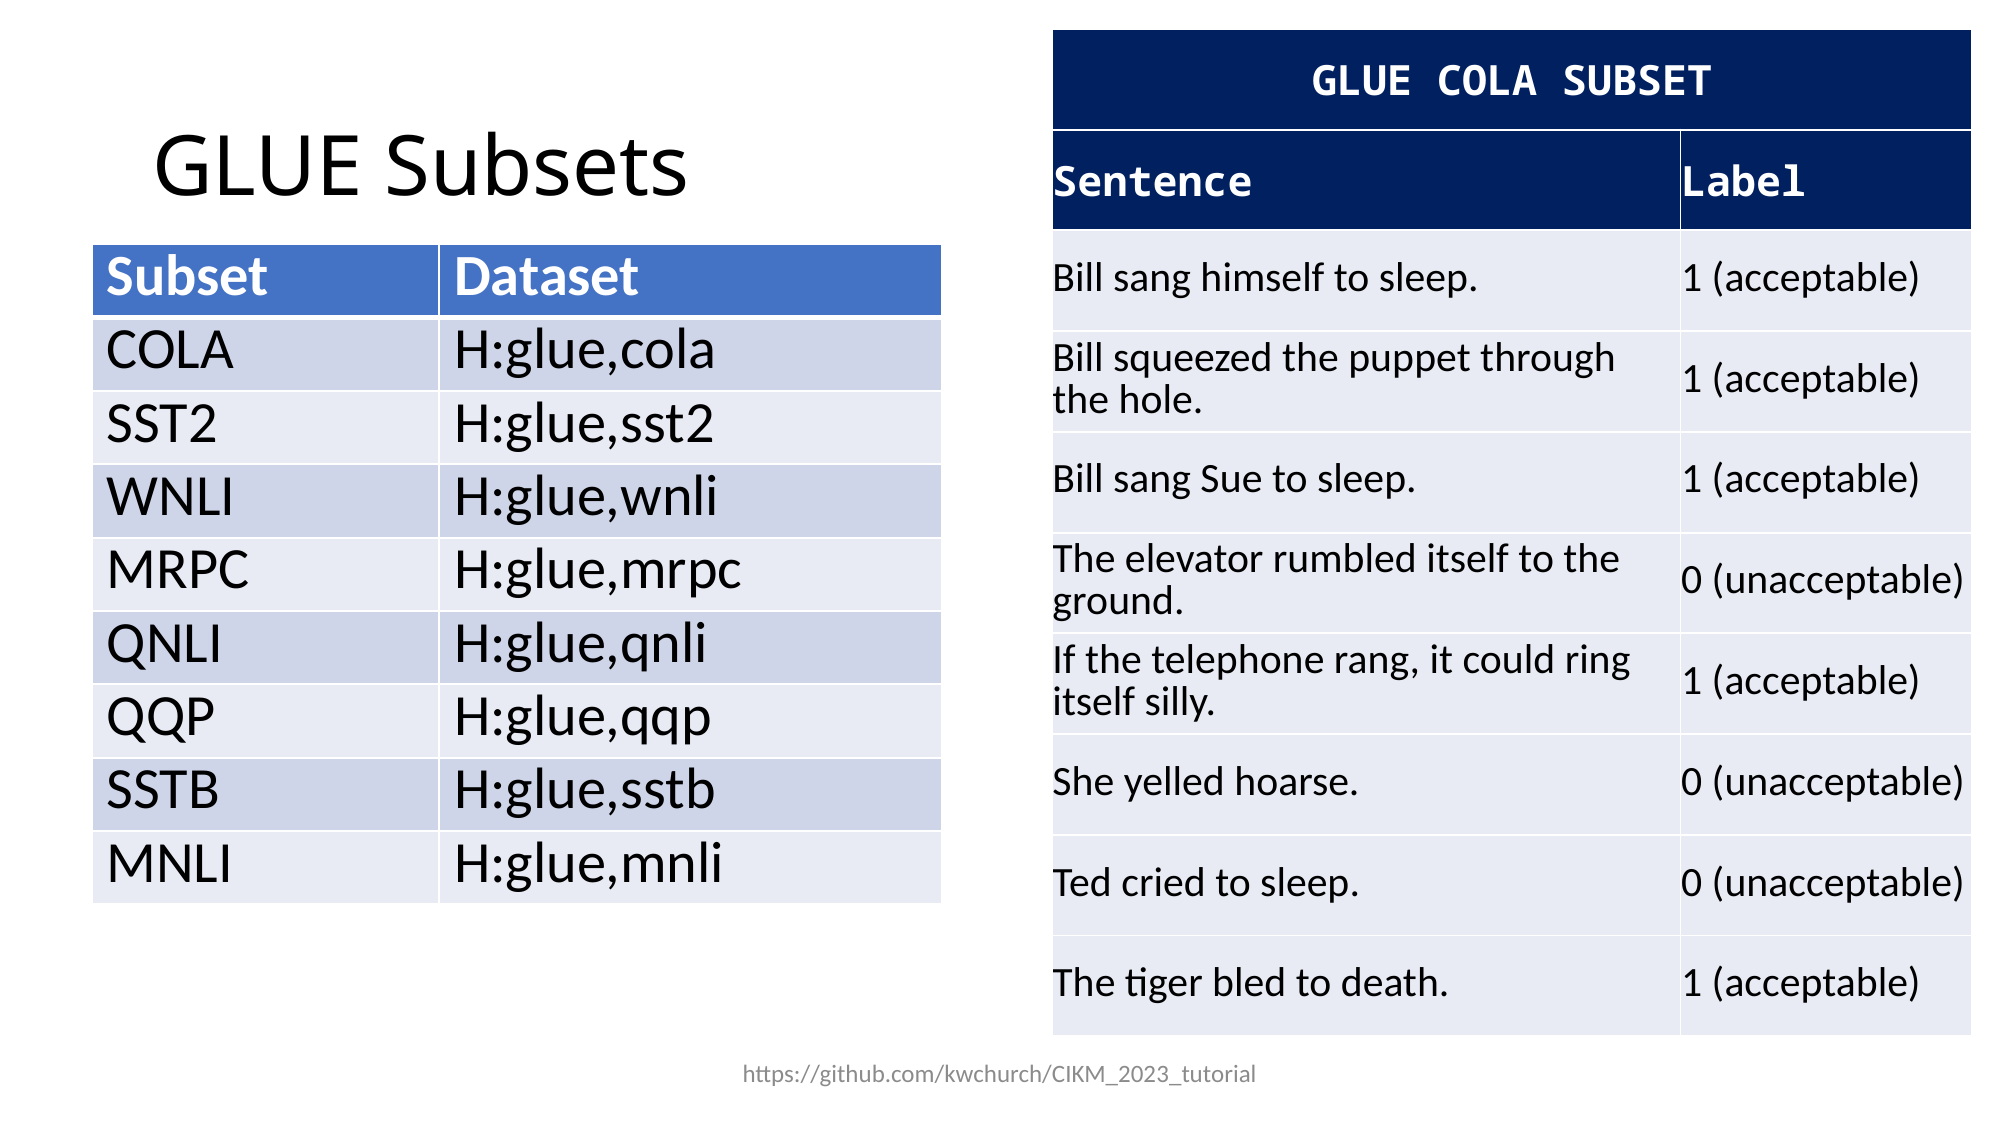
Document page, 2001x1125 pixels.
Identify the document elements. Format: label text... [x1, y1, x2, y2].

table_cell MRPC [93, 539, 438, 610]
table_cell MNLI [93, 832, 438, 903]
table_cell Ted cried to sleep. [1053, 836, 1680, 935]
table_cell SSTB [93, 759, 438, 830]
table_cell COLA [93, 320, 438, 390]
table_cell H:glue,sst2 [440, 392, 941, 463]
table_cell 1 (acceptable) [1681, 936, 1971, 1035]
title GLUE Subsets [137, 59, 1051, 278]
table_cell QNLI [93, 612, 438, 683]
table_cell She yelled hoarse. [1053, 735, 1680, 834]
table_cell 1 (acceptable) [1681, 634, 1971, 733]
table_cell QQP [93, 685, 438, 757]
table_cell Bill sang himself to sleep. [1053, 231, 1680, 330]
table_header GLUE COLA SUBSET [1053, 30, 1971, 129]
table_cell H:glue,qnli [440, 612, 941, 683]
table_cell Label [1681, 131, 1971, 229]
table_cell SST2 [93, 392, 438, 463]
table_header Subset [93, 245, 438, 315]
table_cell 0 (unacceptable) [1681, 735, 1971, 834]
table_header Dataset [440, 245, 941, 315]
table_cell H:glue,cola [440, 320, 941, 390]
table_cell The tiger bled to death. [1053, 936, 1680, 1035]
table_cell 1 (acceptable) [1681, 332, 1971, 431]
table_cell 0 (unacceptable) [1681, 836, 1971, 935]
table_cell If the telephone rang, it could ring itself silly. [1053, 634, 1680, 733]
table_cell Sentence [1053, 131, 1680, 229]
table_cell 0 (unacceptable) [1681, 534, 1971, 632]
footer https://github.com/kwchurch/CIKM_2023_tutorial [662, 1042, 1338, 1103]
table_cell H:glue,mrpc [440, 539, 941, 610]
table_cell 1 (acceptable) [1681, 433, 1971, 532]
table_cell Bill squeezed the puppet through the hole. [1053, 332, 1680, 431]
table_cell The elevator rumbled itself to the ground. [1053, 534, 1680, 632]
table_cell H:glue,qqp [440, 685, 941, 757]
table_cell H:glue,mnli [440, 832, 941, 903]
table_cell WNLI [93, 465, 438, 537]
table_cell Bill sang Sue to sleep. [1053, 433, 1680, 532]
table_cell H:glue,wnli [440, 465, 941, 537]
table_cell H:glue,sstb [440, 759, 941, 830]
table_cell 1 (acceptable) [1681, 231, 1971, 330]
